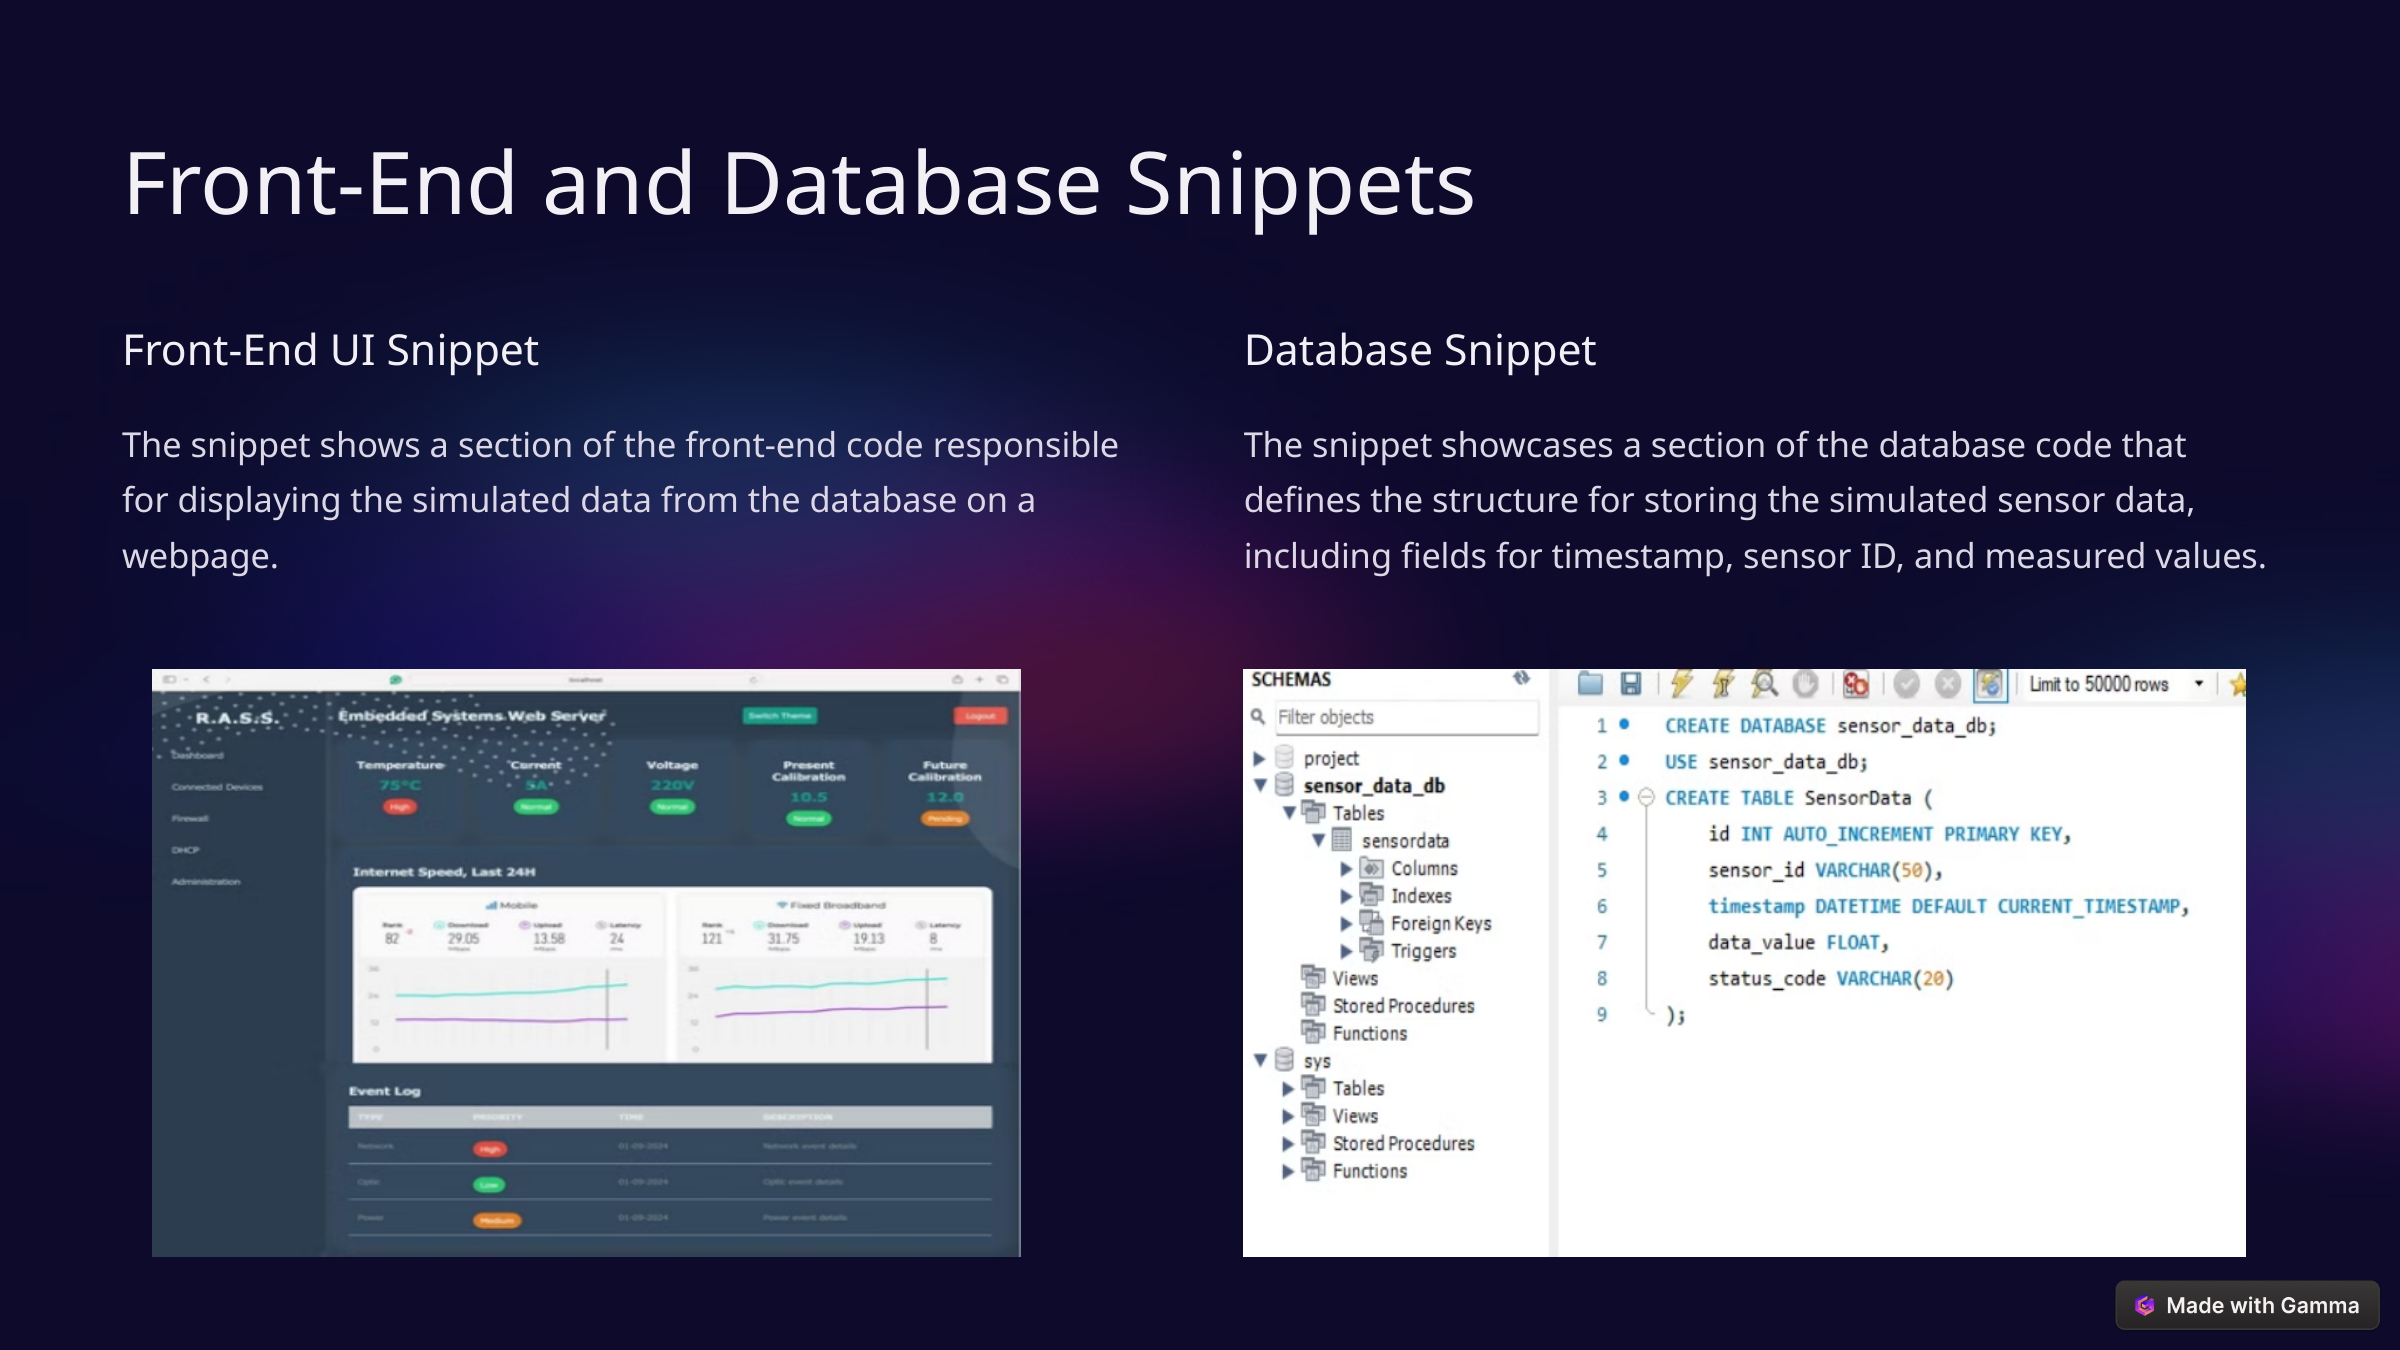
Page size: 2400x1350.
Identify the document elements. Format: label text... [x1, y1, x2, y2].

text_box Front-End and Database Snippets [122, 123, 1607, 233]
text_box The snippet showcases a section of the database code that defines the structure for storing the simulated sensor data, including fields for timestamp, sensor ID, and measured values. [1243, 409, 2279, 577]
text_box Front-End UI Snippet [122, 319, 587, 375]
picture [2106, 1271, 2389, 1339]
text_box The snippet shows a section of the front-end code responsible for displaying the simulated data from the database on a webpage. [122, 409, 1158, 521]
text_box Database Snippet [1243, 319, 1680, 375]
picture [1243, 669, 2246, 1257]
picture [152, 669, 1021, 1257]
